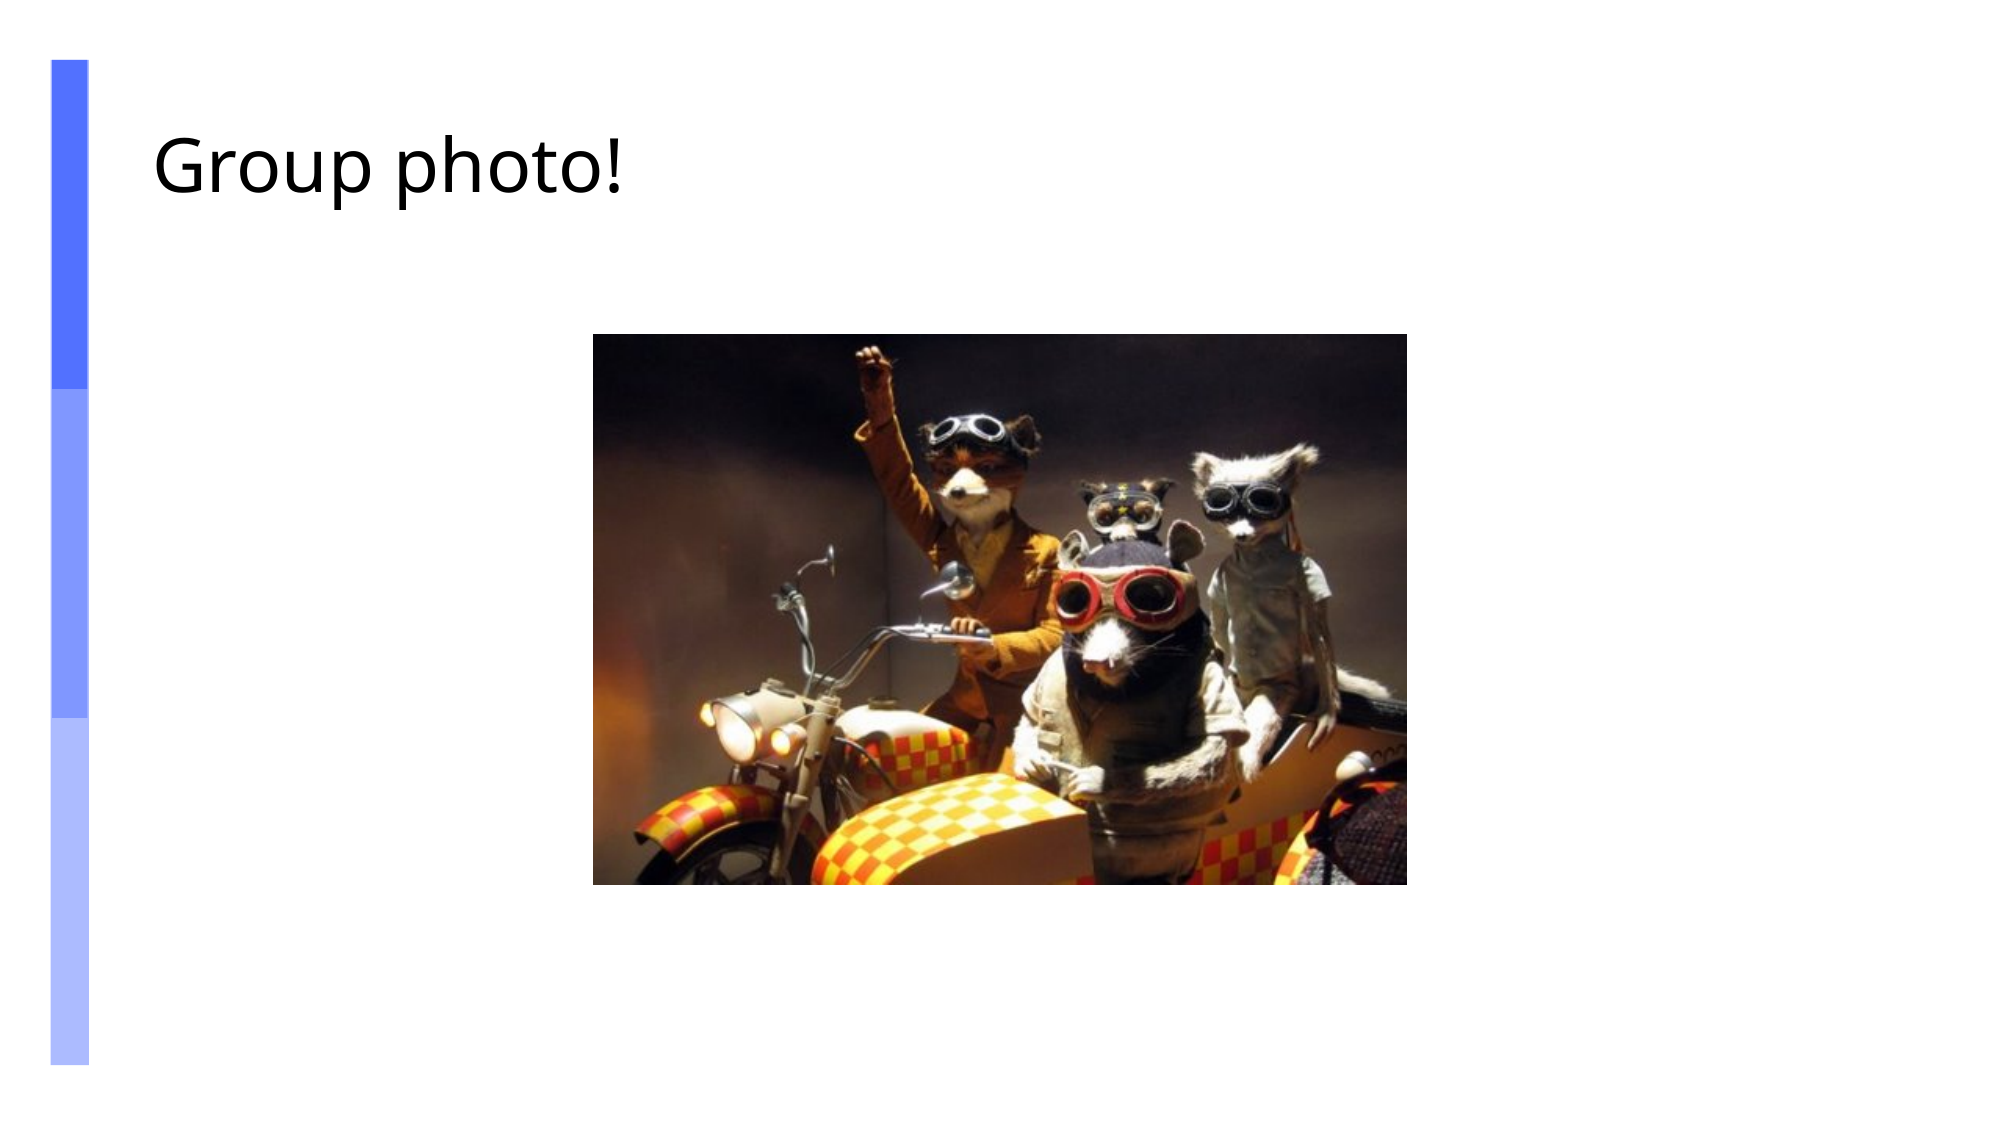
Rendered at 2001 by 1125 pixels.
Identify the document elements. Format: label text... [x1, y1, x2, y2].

picture [593, 334, 1407, 885]
title Group photo! [137, 59, 1863, 278]
